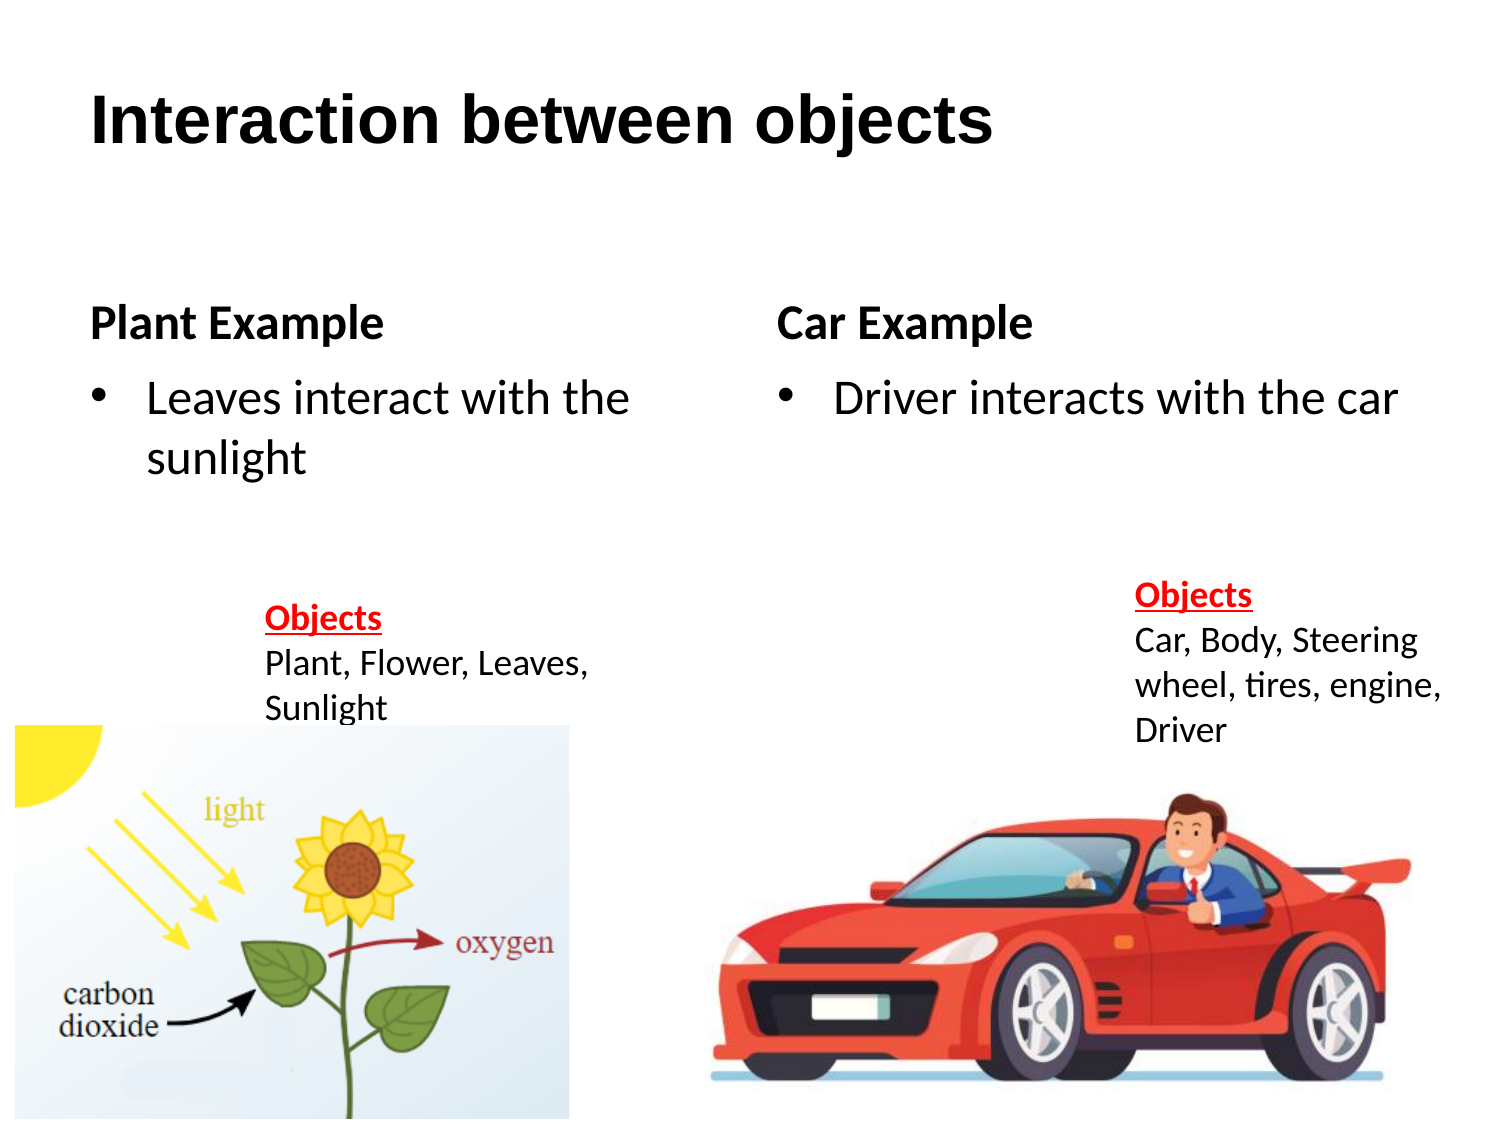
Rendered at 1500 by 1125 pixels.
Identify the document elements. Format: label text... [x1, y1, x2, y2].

list Plant Example [75, 251, 738, 356]
text_box Objects Plant, Flower, Leaves, Sunlight [249, 585, 678, 780]
picture [14, 725, 570, 1120]
picture [703, 790, 1426, 1110]
list Car Example [761, 251, 1425, 356]
title Interaction between objects [75, 45, 1425, 188]
text_box Objects Car, Body, Steering wheel, tires, engine, Driver [1120, 562, 1486, 803]
list Driver interacts with the car [761, 356, 1425, 789]
list Leaves interact with the sunlight [75, 356, 738, 1005]
